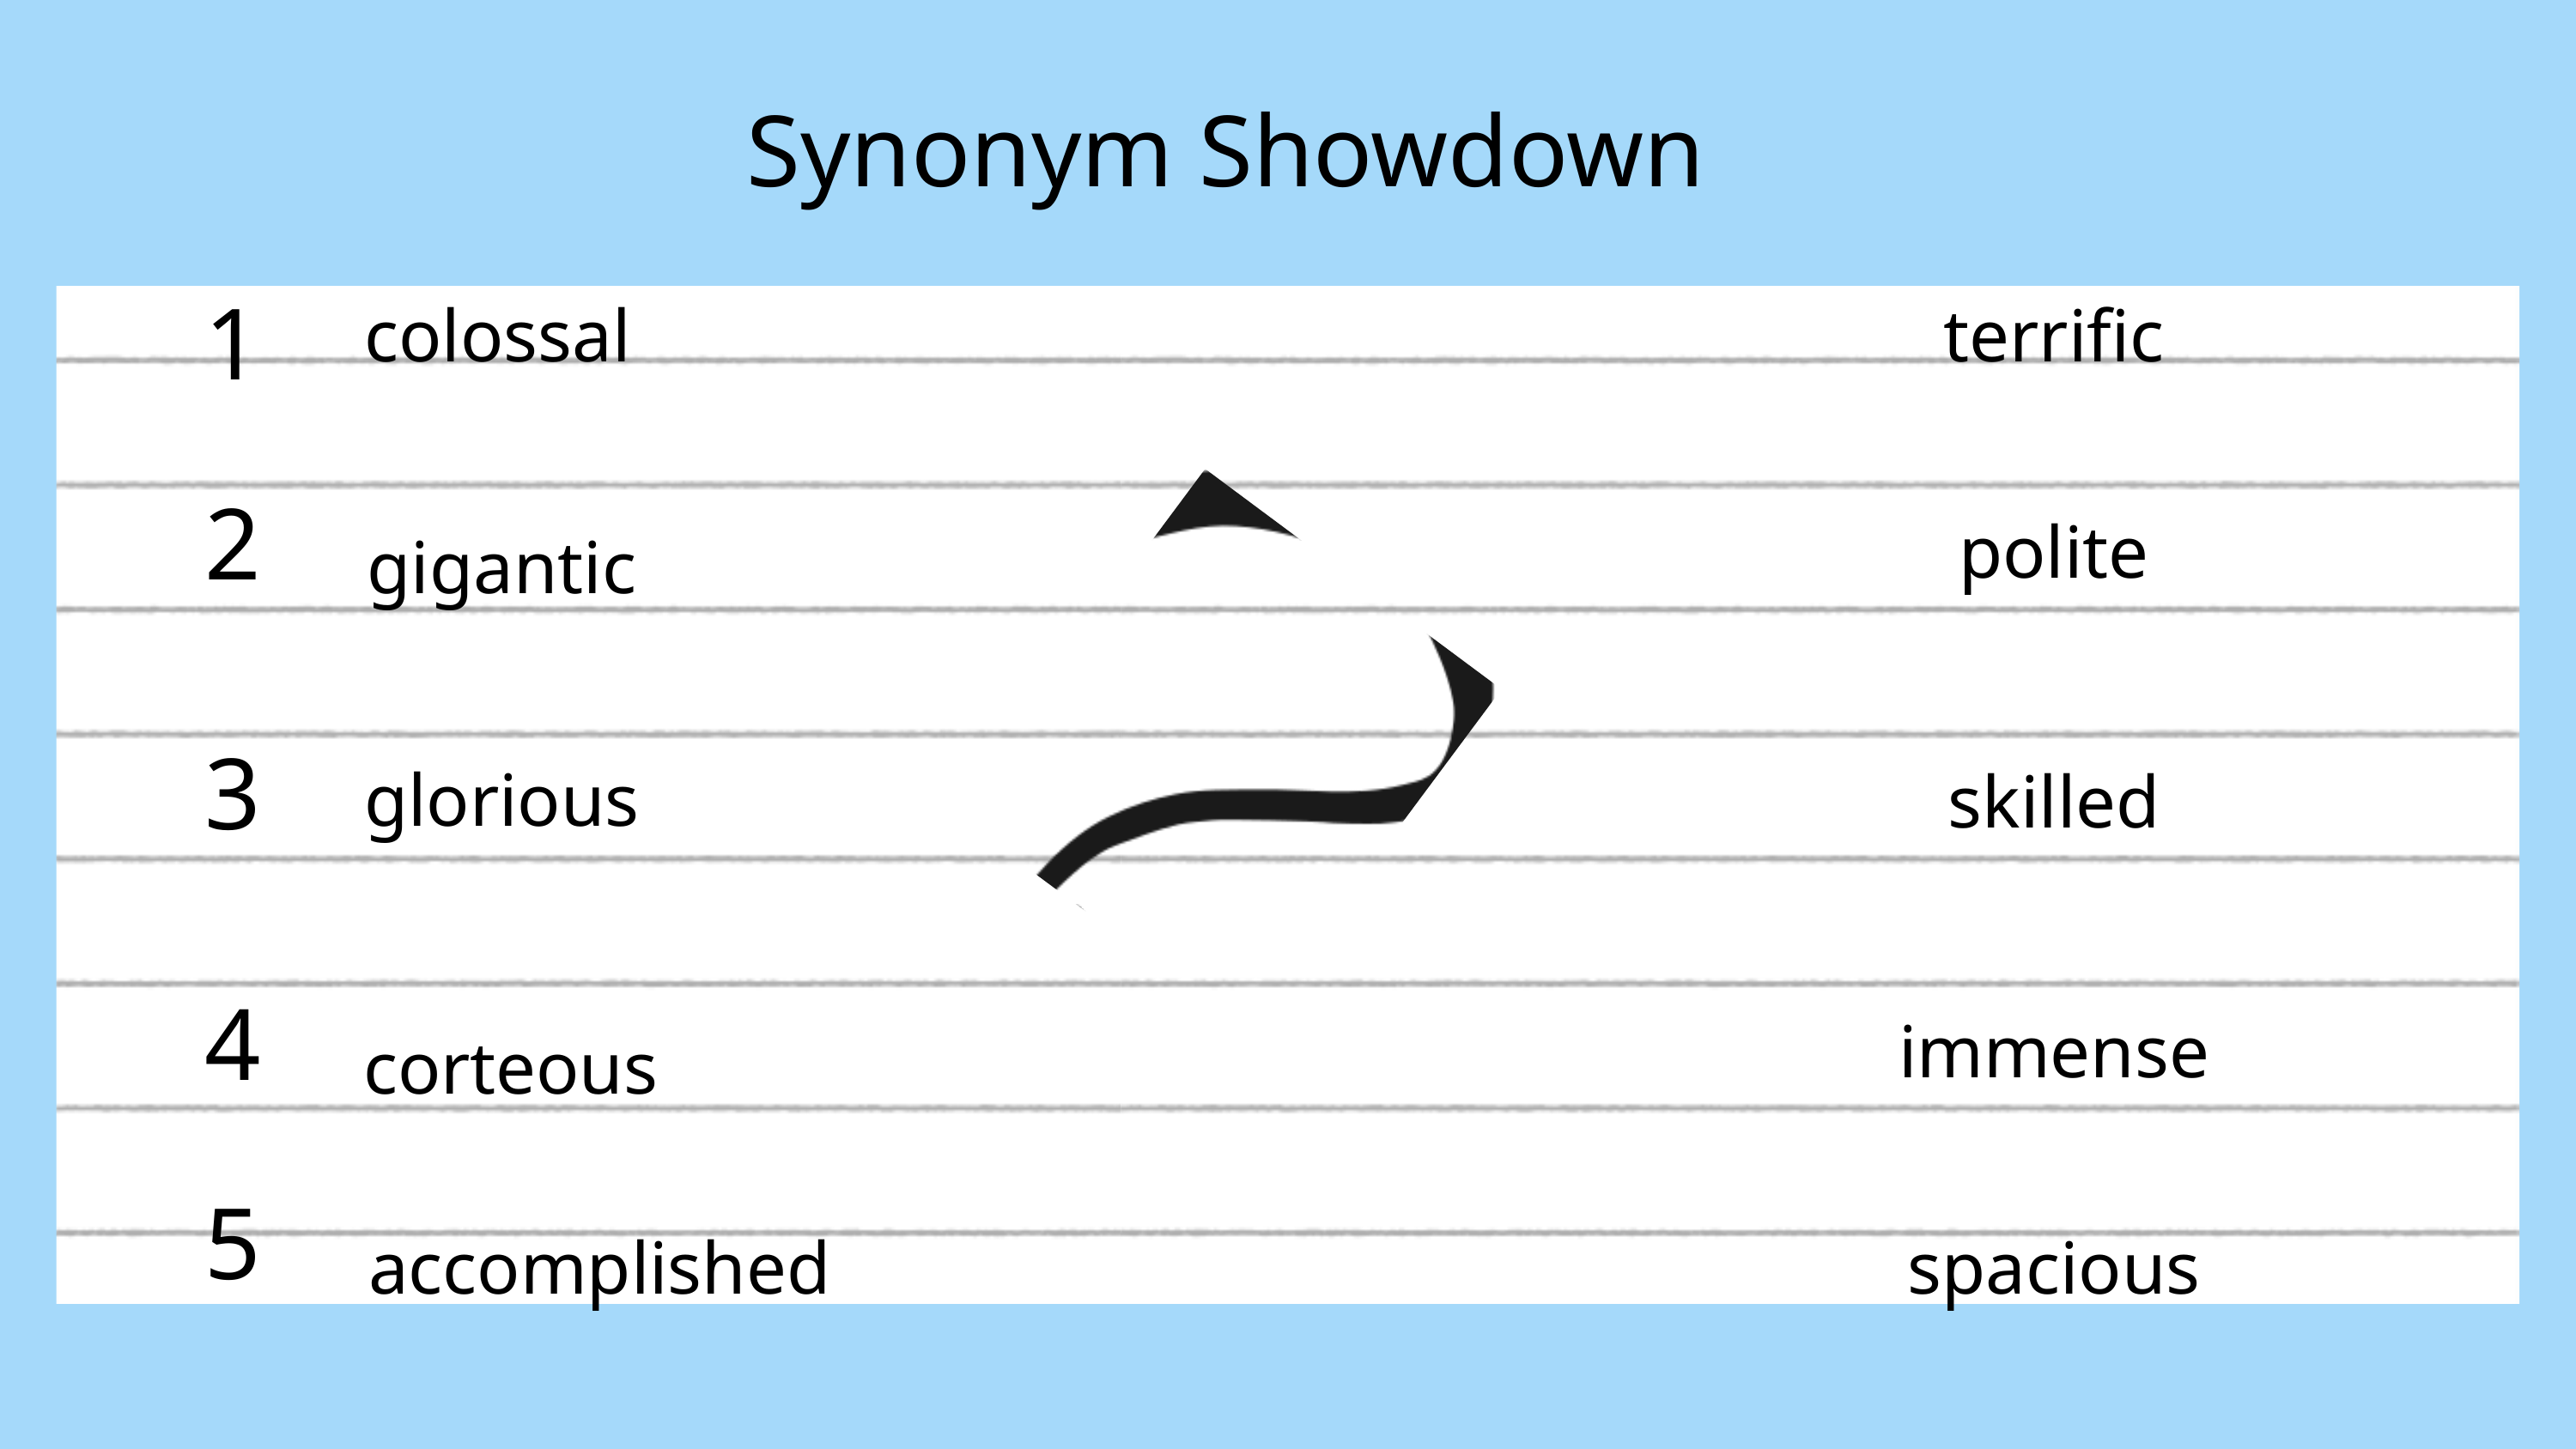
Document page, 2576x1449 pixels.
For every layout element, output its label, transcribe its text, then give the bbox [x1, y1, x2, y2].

text_box colossal [355, 276, 641, 283]
text_box terrific [1808, 276, 2300, 283]
text_box Synonym Showdown [733, 69, 1719, 207]
text_box 1 [204, 276, 279, 283]
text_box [56, 286, 2520, 1304]
